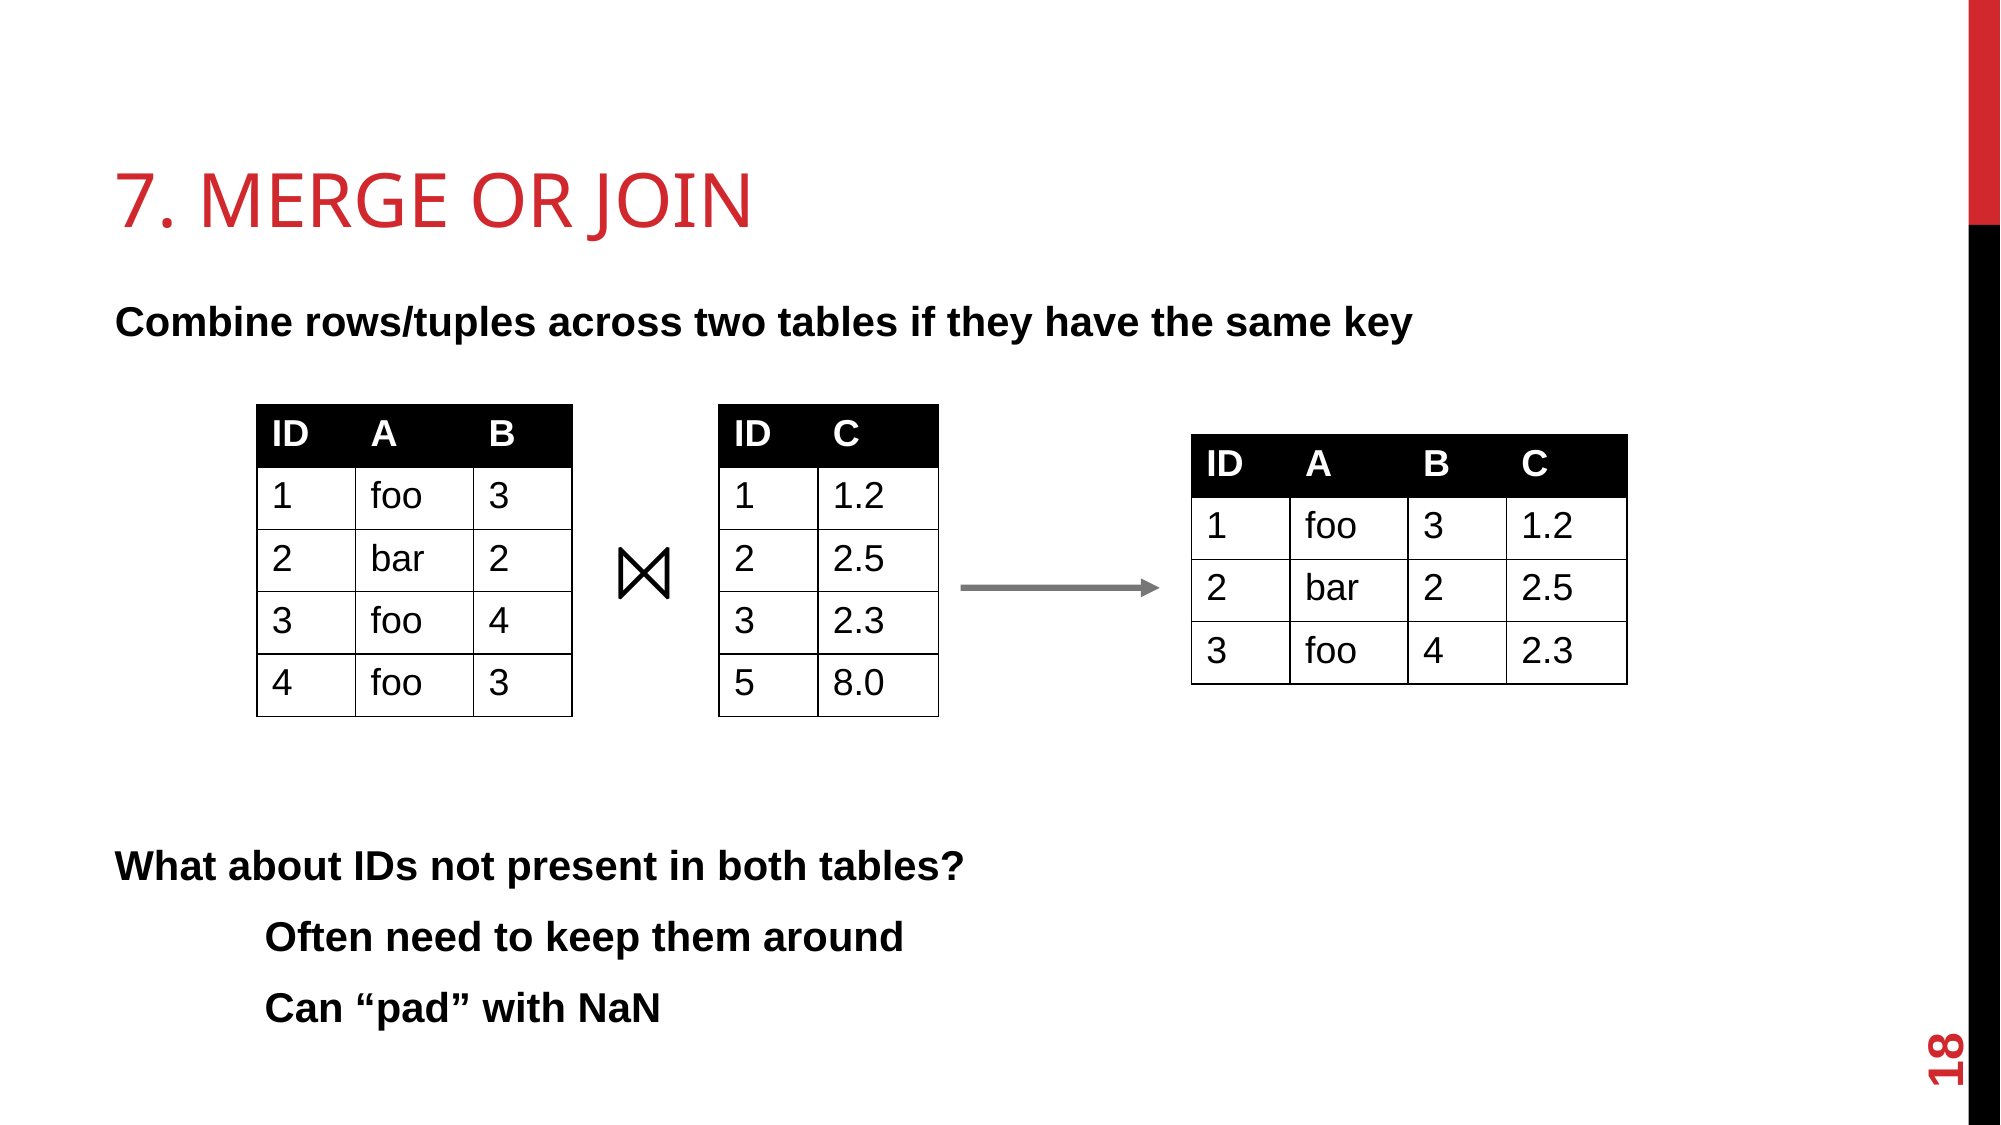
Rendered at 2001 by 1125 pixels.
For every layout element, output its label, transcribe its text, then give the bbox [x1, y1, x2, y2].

table_cell 2.3 [1507, 622, 1626, 683]
table_cell 1 [720, 468, 817, 529]
table_cell 4 [1409, 622, 1506, 683]
text_box What about IDs not present in both tables? Often need to keep them around Can “pad” with NaN [99, 831, 1296, 1122]
table_cell 1 [258, 468, 355, 529]
table_cell 2.3 [819, 592, 938, 653]
text_box [960, 581, 1160, 594]
table_cell 2 [1409, 560, 1506, 621]
table_cell 8.0 [819, 655, 938, 716]
table_cell foo [356, 468, 473, 529]
table_cell 1 [1192, 498, 1289, 559]
table_cell 2 [1192, 560, 1289, 621]
title 7. MERGE OR JOIN [99, 25, 1367, 250]
table_cell 3 [474, 468, 571, 529]
table_cell 3 [474, 655, 571, 716]
table_cell 2 [474, 530, 571, 591]
table_header C [819, 406, 938, 467]
table_header A [1291, 436, 1407, 496]
table_cell 1.2 [819, 468, 938, 529]
list Combine rows/tuples across two tables if they have the same key [99, 287, 1767, 1005]
table_cell 4 [474, 592, 571, 653]
table_cell foo [1291, 622, 1407, 683]
text_box ⨝ [600, 521, 710, 616]
table_cell 3 [720, 592, 817, 653]
table_cell foo [1291, 498, 1407, 559]
table_cell 2 [720, 530, 817, 591]
table_cell 2.5 [1507, 560, 1626, 621]
table_header B [474, 406, 571, 467]
table_cell 3 [1192, 622, 1289, 683]
table_cell foo [356, 655, 473, 716]
table_cell 1.2 [1507, 498, 1626, 559]
table_header A [356, 406, 473, 467]
table_cell bar [356, 530, 473, 591]
table_cell 3 [1409, 498, 1506, 559]
table_header C [1507, 436, 1626, 496]
slide_number <number> [1903, 887, 1984, 1104]
table_cell 3 [258, 592, 355, 653]
table_cell 2.5 [819, 530, 938, 591]
table_cell foo [356, 592, 473, 653]
table_header B [1409, 436, 1506, 496]
table_cell 4 [258, 655, 355, 716]
table_header ID [720, 406, 817, 467]
table_cell 2 [258, 530, 355, 591]
table_header ID [1192, 436, 1289, 496]
table_cell bar [1291, 560, 1407, 621]
table_cell 5 [720, 655, 817, 716]
table_header ID [258, 406, 355, 467]
